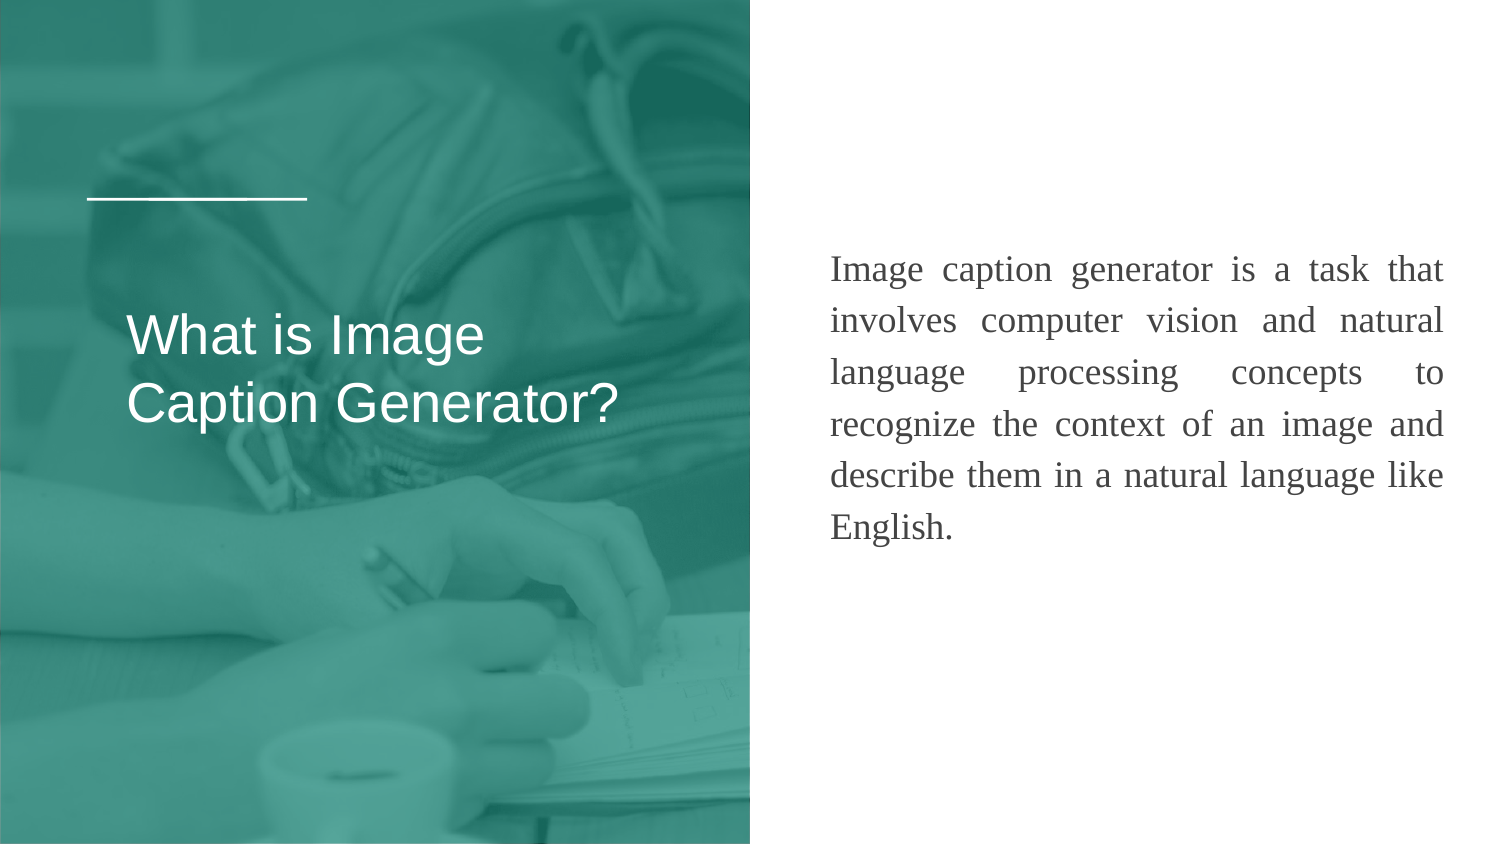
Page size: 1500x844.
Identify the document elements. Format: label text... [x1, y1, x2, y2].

list Image caption generator is a task that involves computer vision and natural language processing concepts to recognize the context of an image and describe them in a natural language like English. [814, 221, 1460, 697]
title What is Image Caption Generator? [111, 283, 653, 561]
